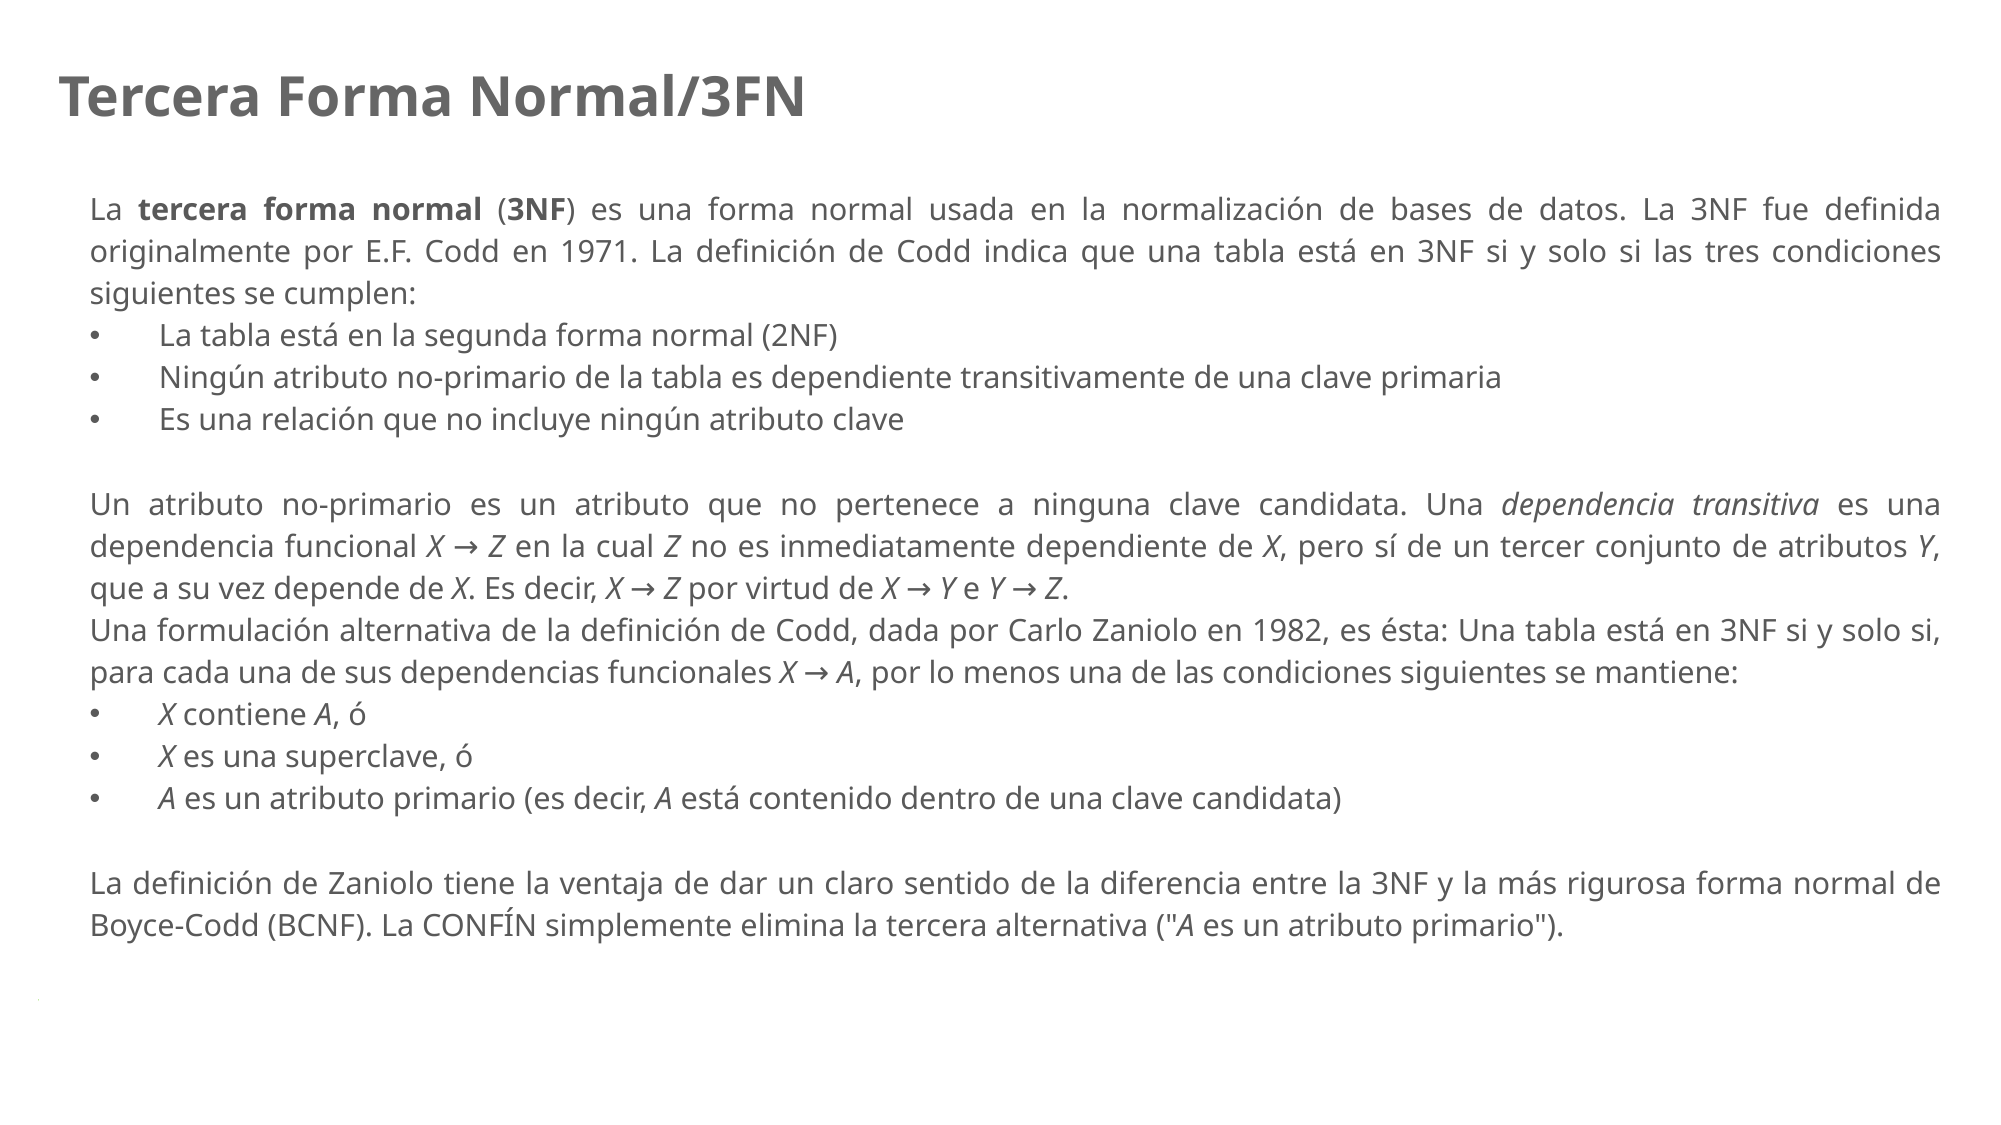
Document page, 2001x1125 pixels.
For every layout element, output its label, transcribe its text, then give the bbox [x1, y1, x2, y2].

title Tercera Forma Normal/3FN [38, 49, 1961, 140]
list La tercera forma normal (3NF) es una forma normal usada en la normalización de bases de datos. La 3NF fue definida originalmente por E.F. Codd en 1971. La definición de Codd indica que una tabla está en 3NF si y solo si las tres condiciones siguientes se cumplen: La tabla está en la segunda forma normal (2NF) Ningún atributo no-primario de la tabla es dependiente transitivamente de una clave primaria Es una relación que no incluye ningún atributo clave Un atributo no-primario es un atributo que no pertenece a ninguna clave candidata. Una dependencia transitiva es una dependencia funcional X → Z en la cual Z no es inmediatamente dependiente de X, pero sí de un tercer conjunto de atributos Y, que a su vez depende de X. Es decir, X → Z por virtud de X → Y e Y → Z. Una formulación alternativa de la definición de Codd, dada por Carlo Zaniolo​ en 1982, es ésta: Una tabla está en 3NF si y solo si, para cada una de sus dependencias funcionales X → A, por lo menos una de las condiciones siguientes se mantiene: X contiene A, ó X es una superclave, ó A es un atributo primario (es decir, A está contenido dentro de una clave candidata) La definición de Zaniolo tiene la ventaja de dar un claro sentido de la diferencia entre la 3NF y la más rigurosa forma normal de Boyce-Codd (BCNF). La CONFÍN simplemente elimina la tercera alternativa ("A es un atributo primario"). [38, 164, 1961, 1117]
